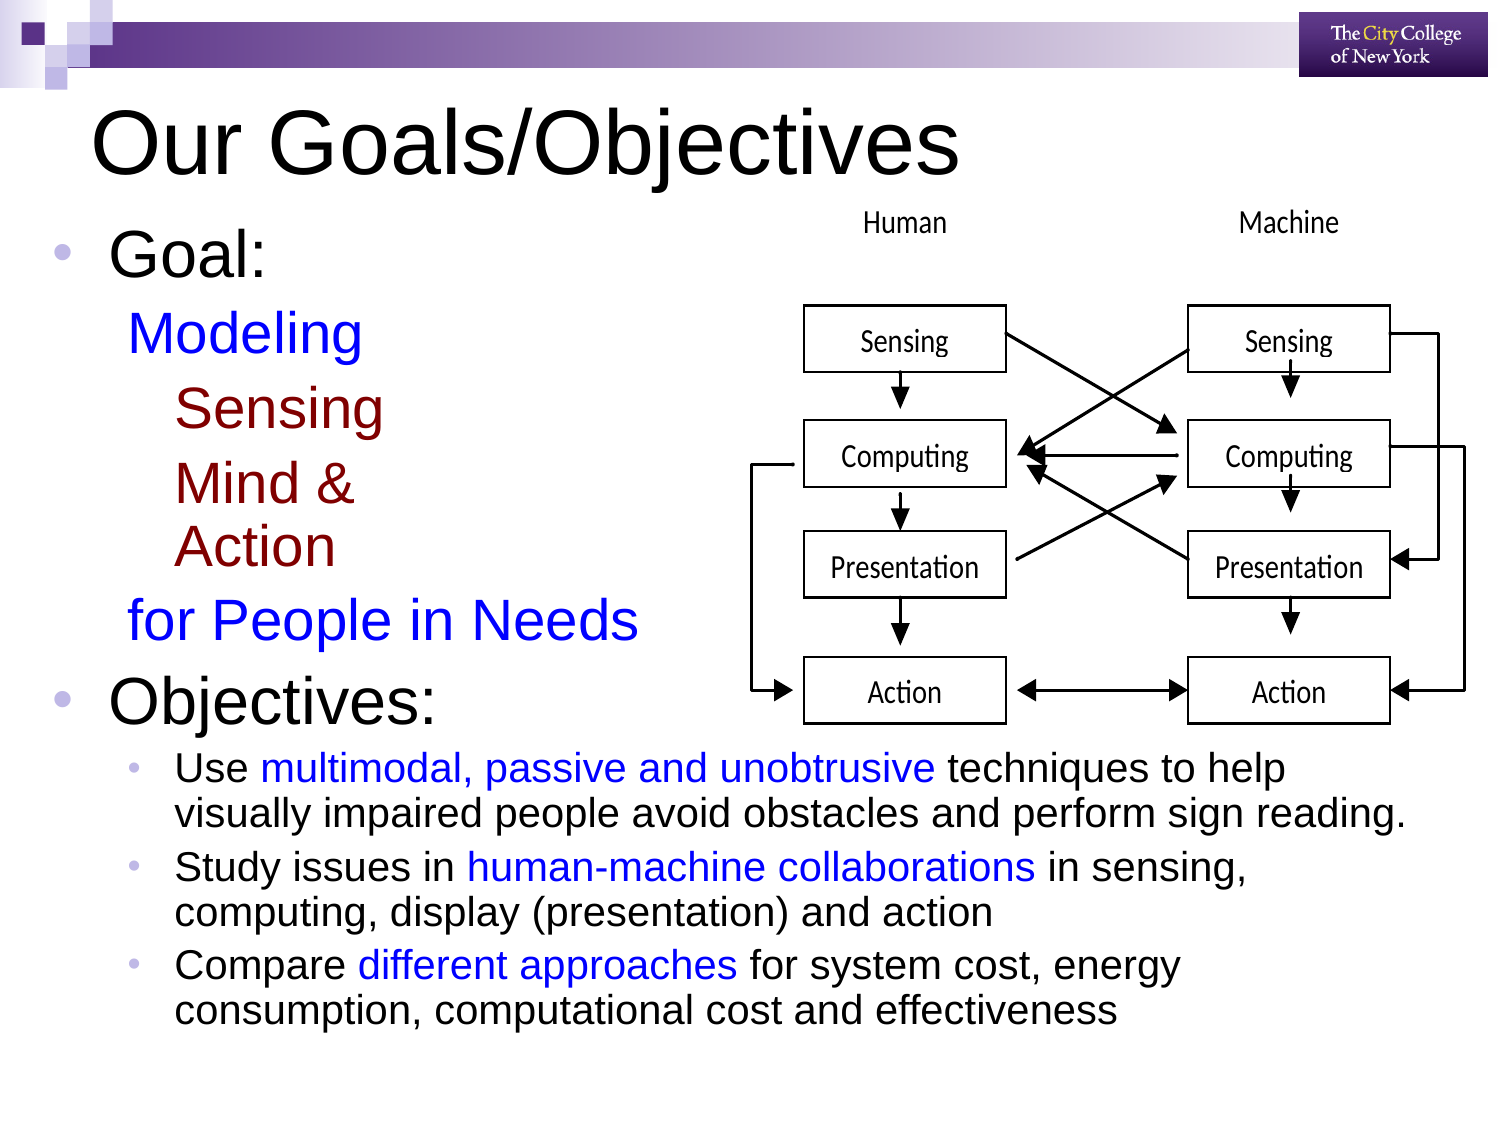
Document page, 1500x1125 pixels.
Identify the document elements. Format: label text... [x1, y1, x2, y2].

picture [749, 187, 1467, 726]
picture [1299, 12, 1488, 77]
list Goal: Modeling Sensing Mind & Action for People in Needs Objectives: Use multimodal, passive and unobtrusive techniques to help visually impaired people avoid obstacles and perform sign reading. Study issues in human-machine collaborations in sensing, computing, display (presentation) and action Compare different approaches for system cost, energy consumption, computational cost and effectiveness [37, 212, 1451, 1101]
title Our Goals/Objectives [74, 37, 1426, 212]
